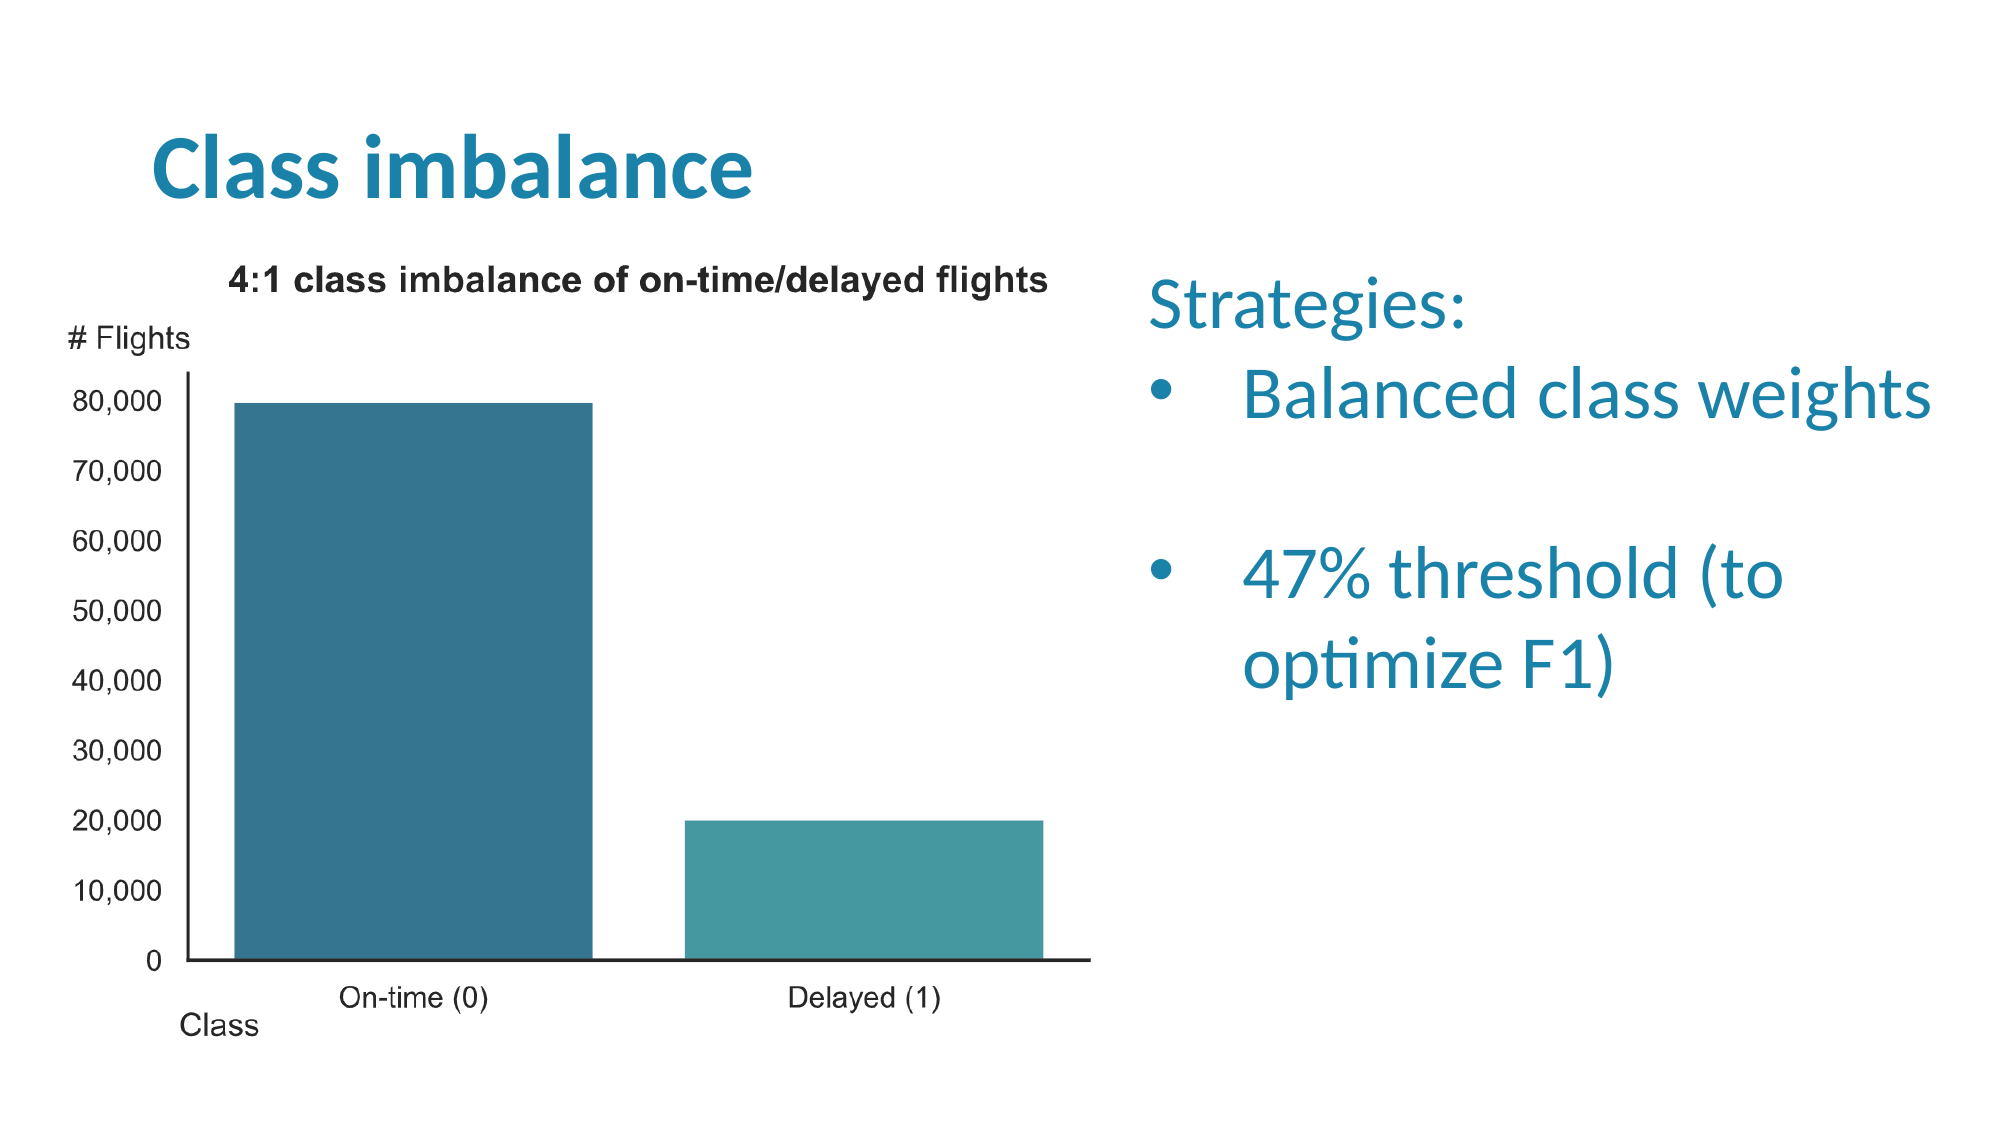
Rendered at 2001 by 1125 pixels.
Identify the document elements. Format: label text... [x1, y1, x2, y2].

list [32, 246, 1134, 1066]
title Class imbalance [137, 59, 1863, 246]
text_box Strategies: Balanced class weights 47% threshold (to optimize F1) [1134, 246, 1961, 712]
